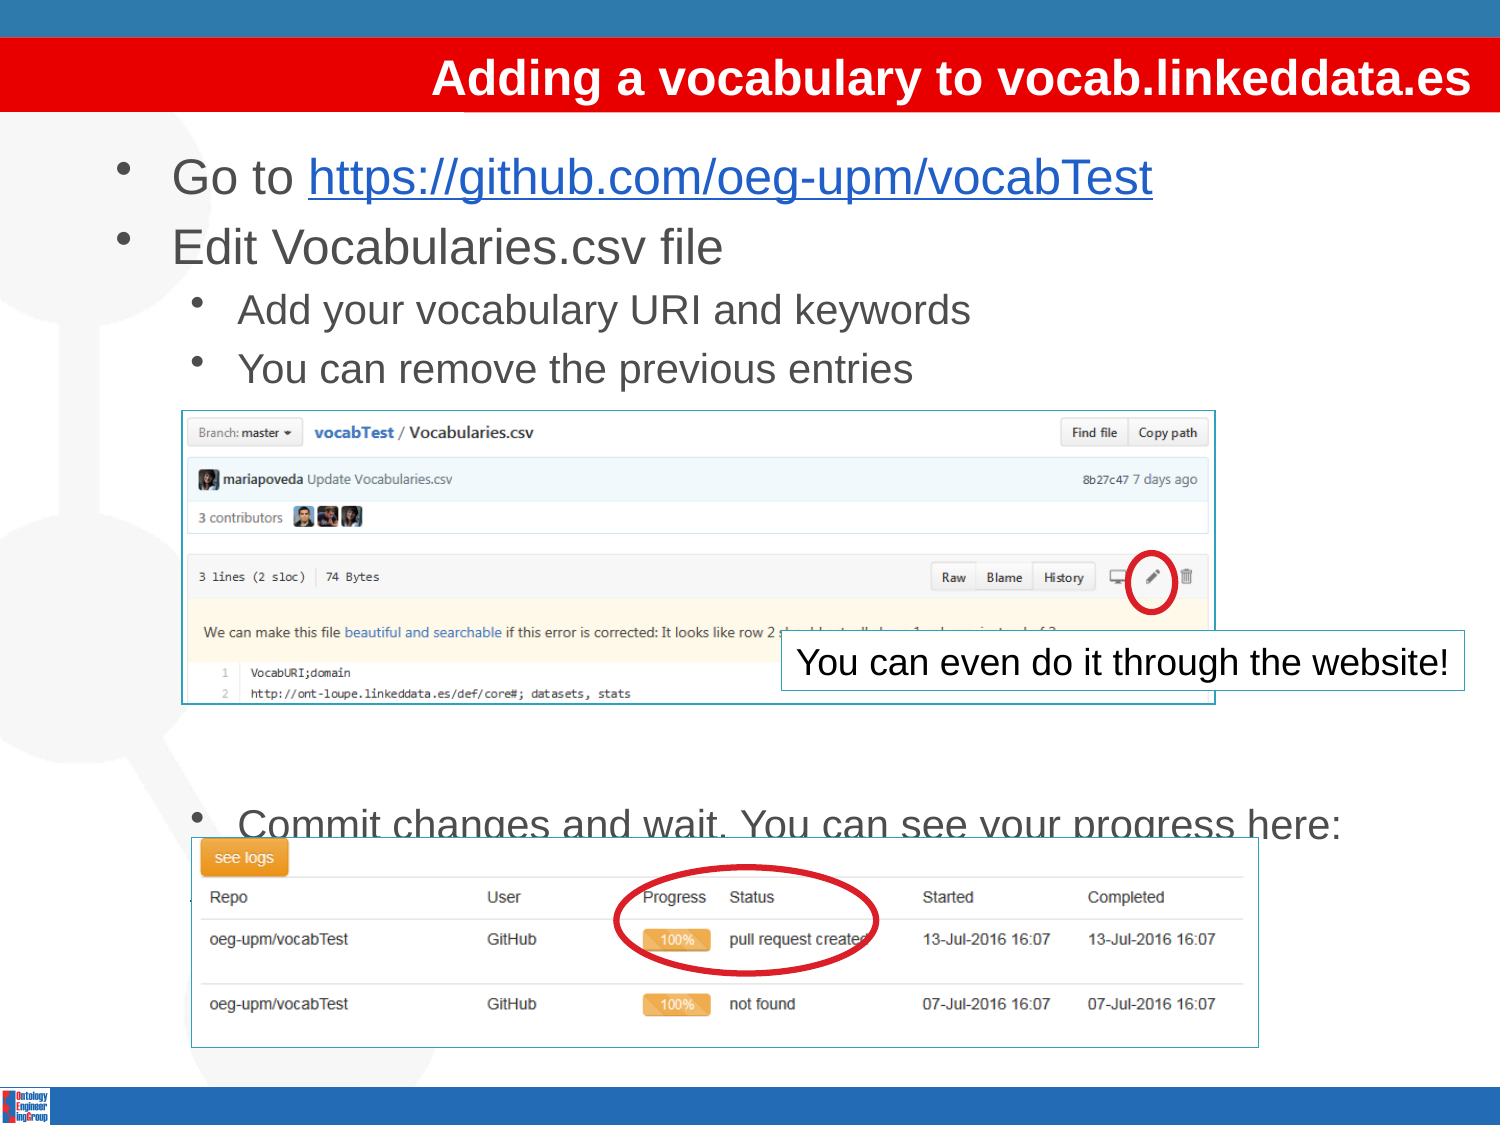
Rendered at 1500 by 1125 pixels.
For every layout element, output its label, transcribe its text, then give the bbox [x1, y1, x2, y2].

picture [0, 112, 1500, 1125]
picture [182, 411, 1215, 704]
title Adding a vocabulary to vocab.linkeddata.es [212, 49, 1488, 101]
text_box You can even do it through the website! [1218, 630, 1465, 691]
list Go to https://github.com/oeg-upm/vocabTest Edit Vocabularies.csv file Add your vocabulary URI and keywords You can remove the previous entries Commit changes and wait. You can see your progress here: http://jarsomatic.linkeddata.es/ [100, 136, 1376, 1000]
